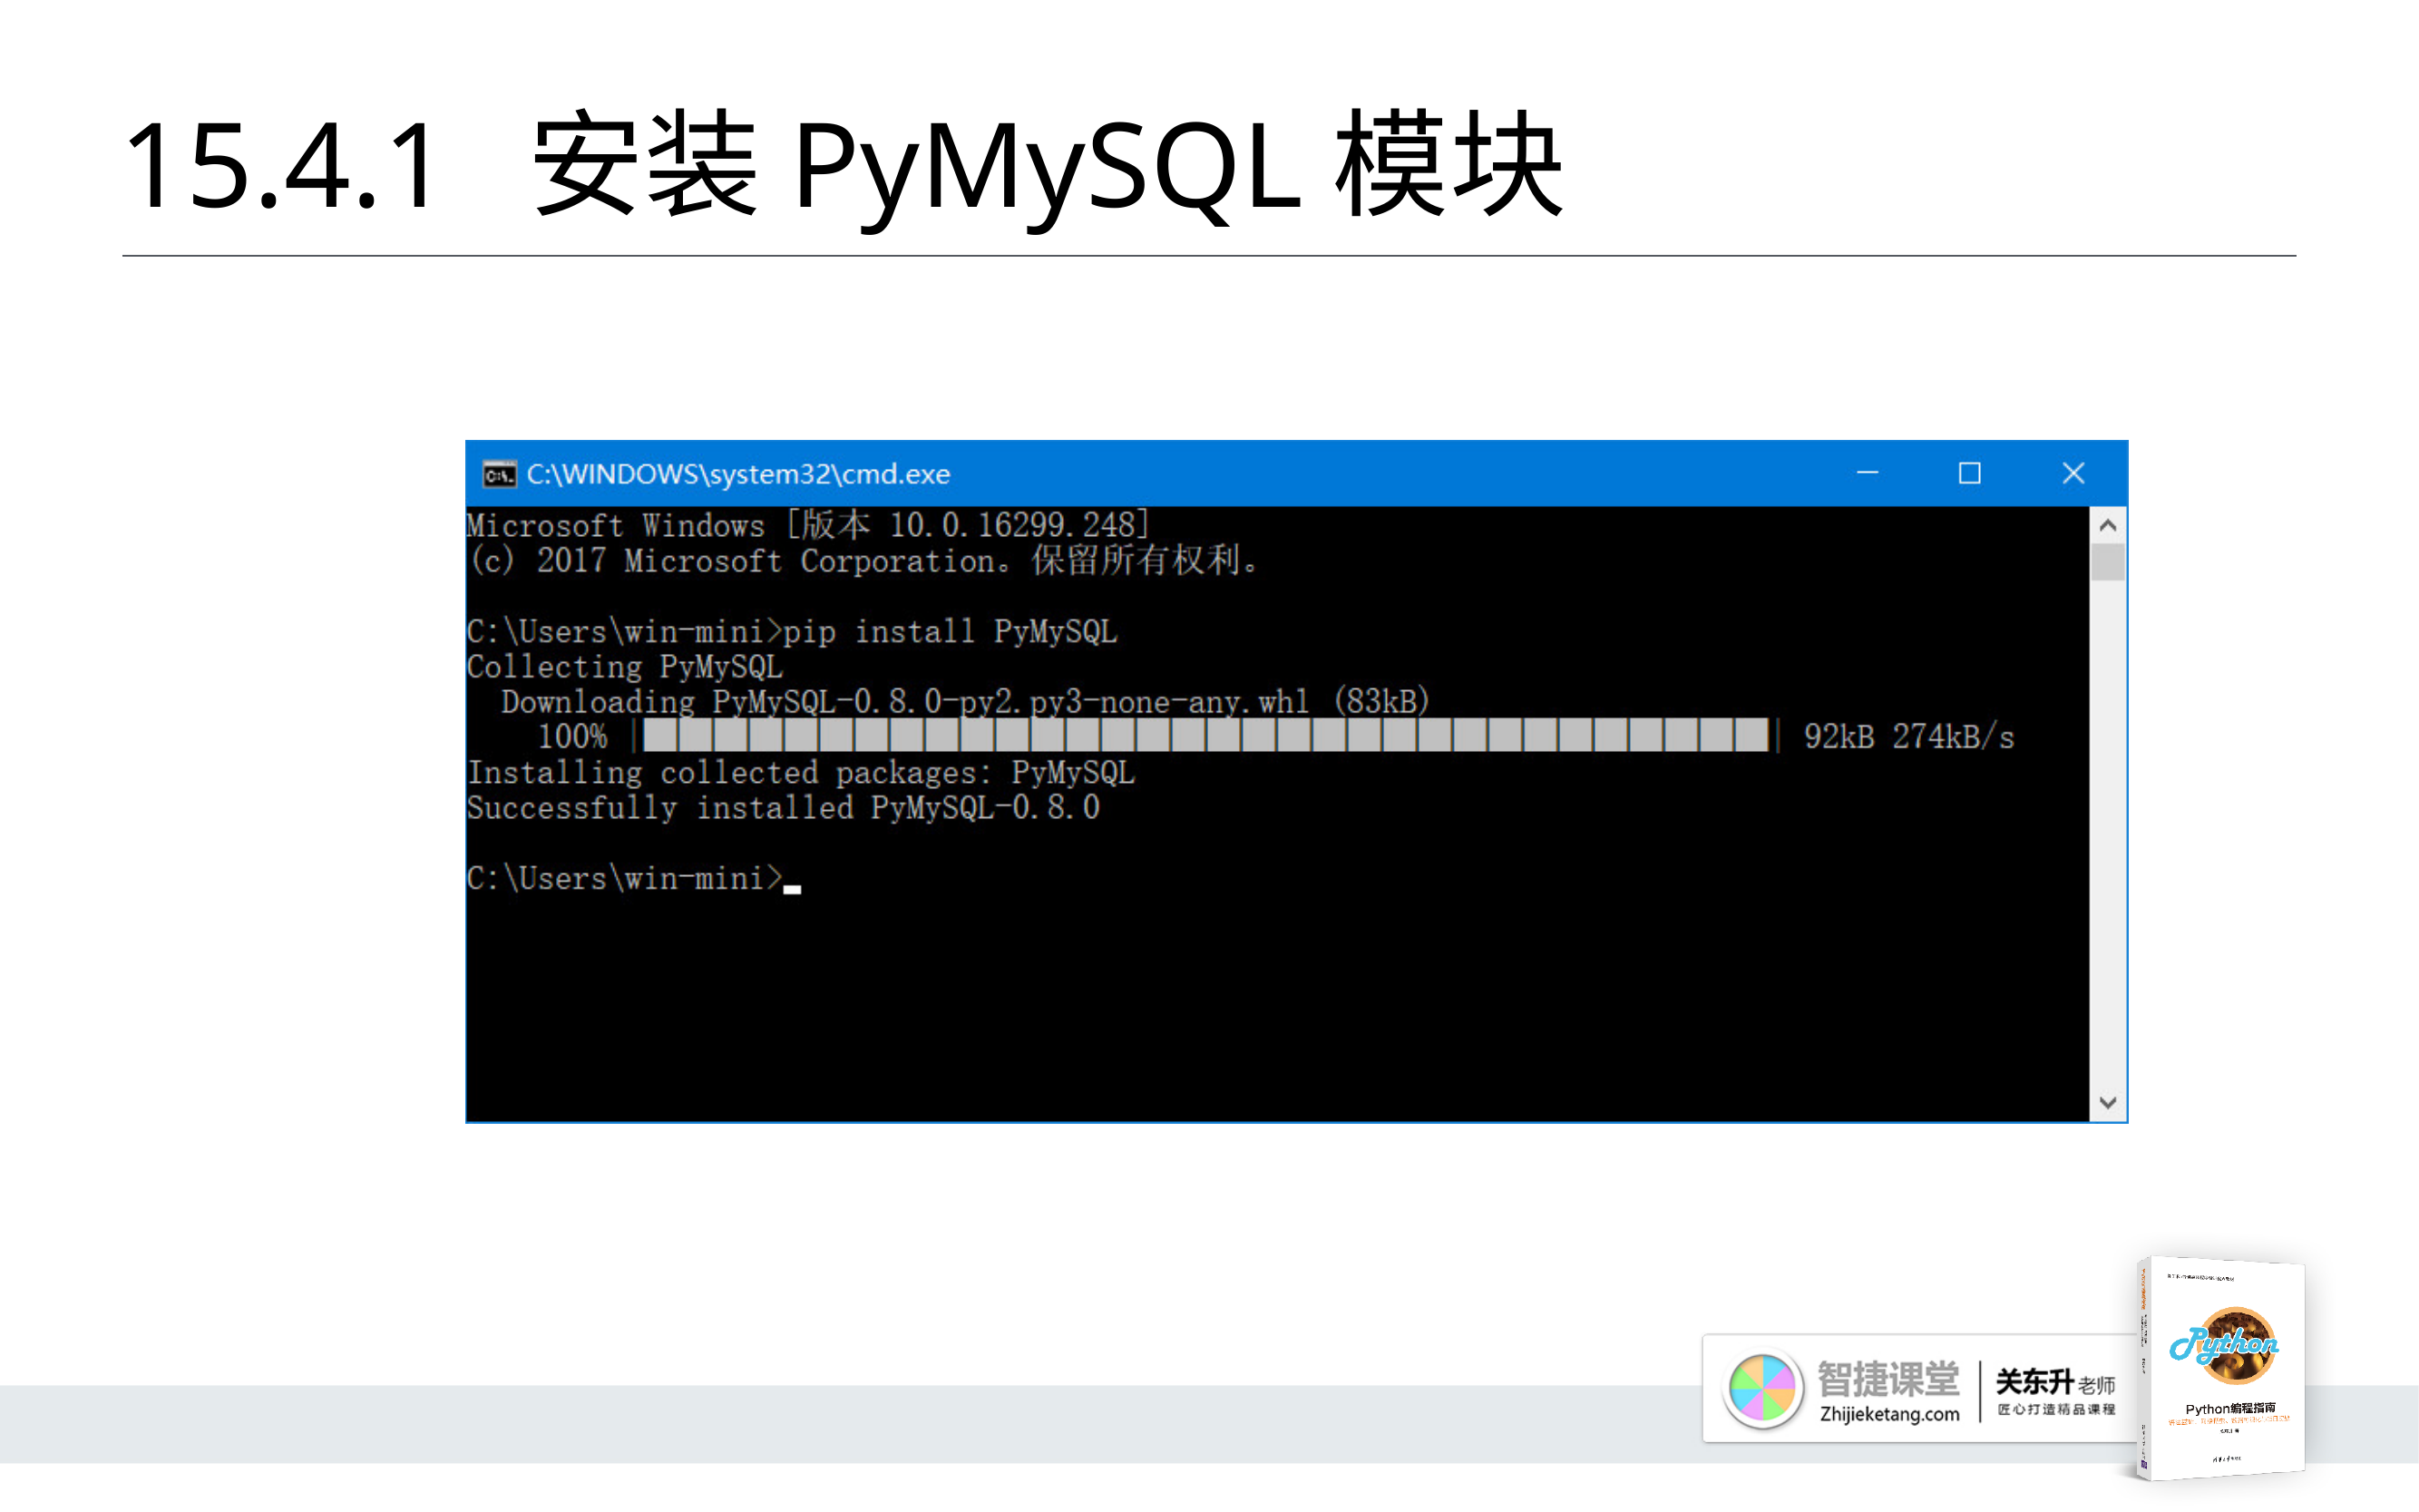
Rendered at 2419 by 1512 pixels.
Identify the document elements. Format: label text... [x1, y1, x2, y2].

title 15.4.1 安装PyMySQL模块 [111, 81, 1832, 258]
picture [0, 0, 2419, 1512]
